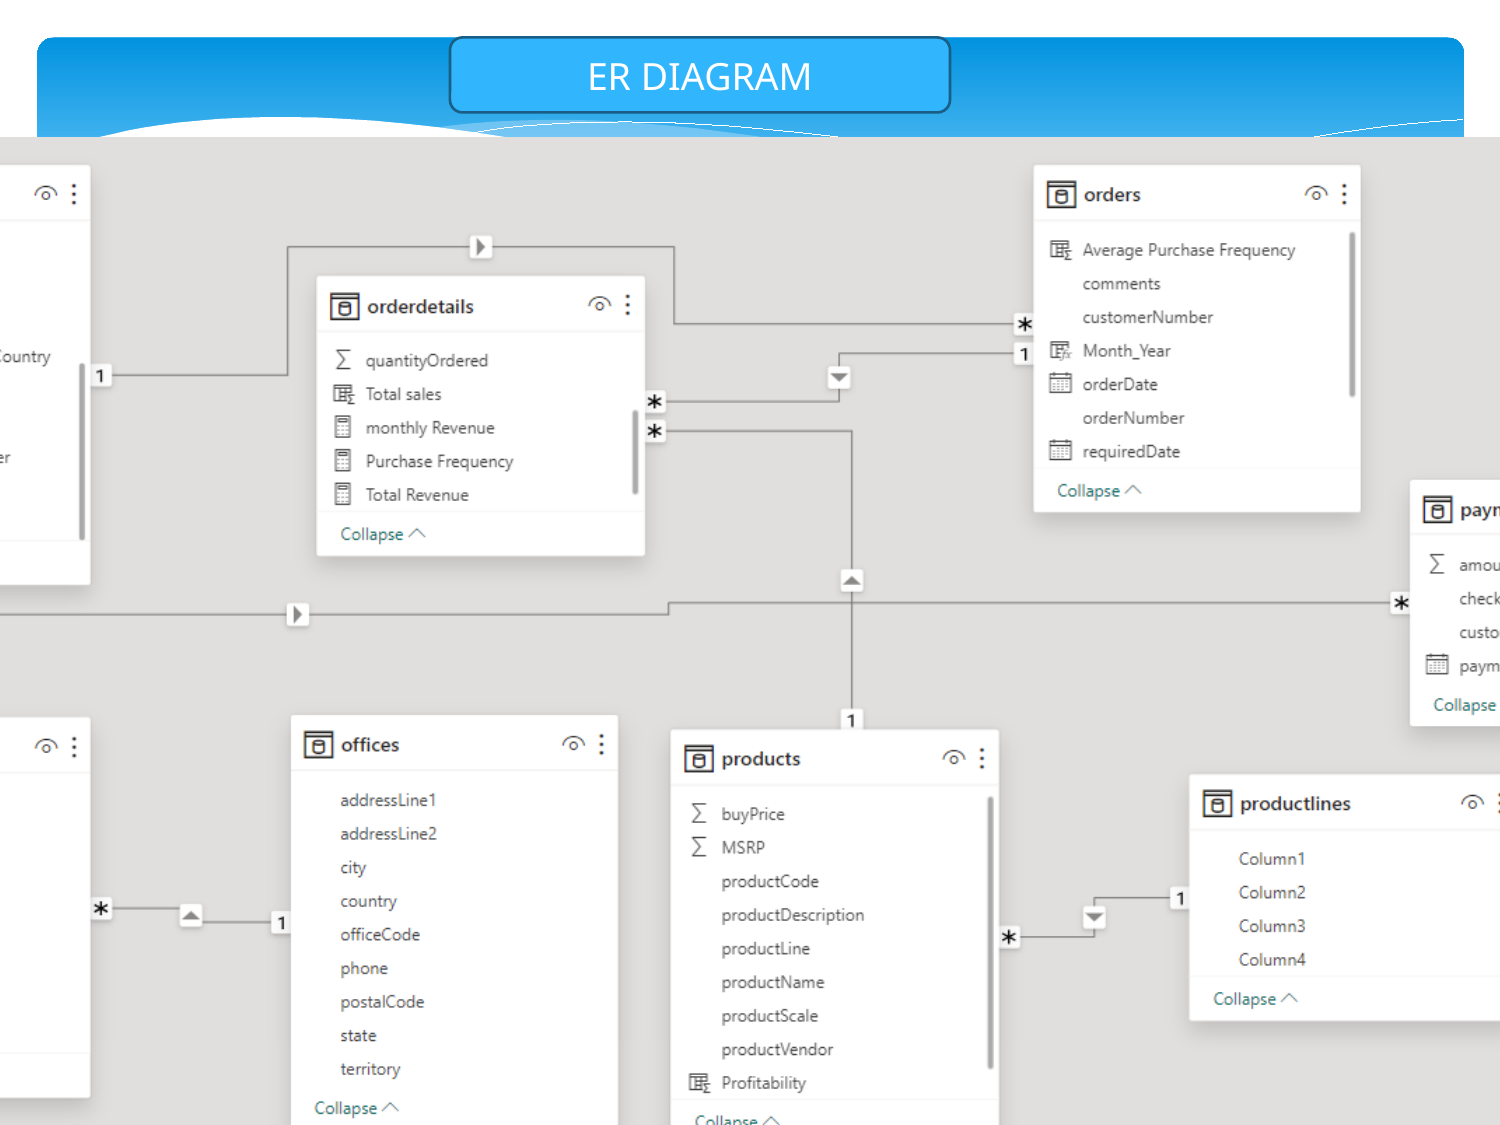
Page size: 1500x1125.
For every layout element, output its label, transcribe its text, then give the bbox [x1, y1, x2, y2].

text_box ER DIAGRAM [448, 36, 952, 114]
picture [0, 137, 1500, 1125]
